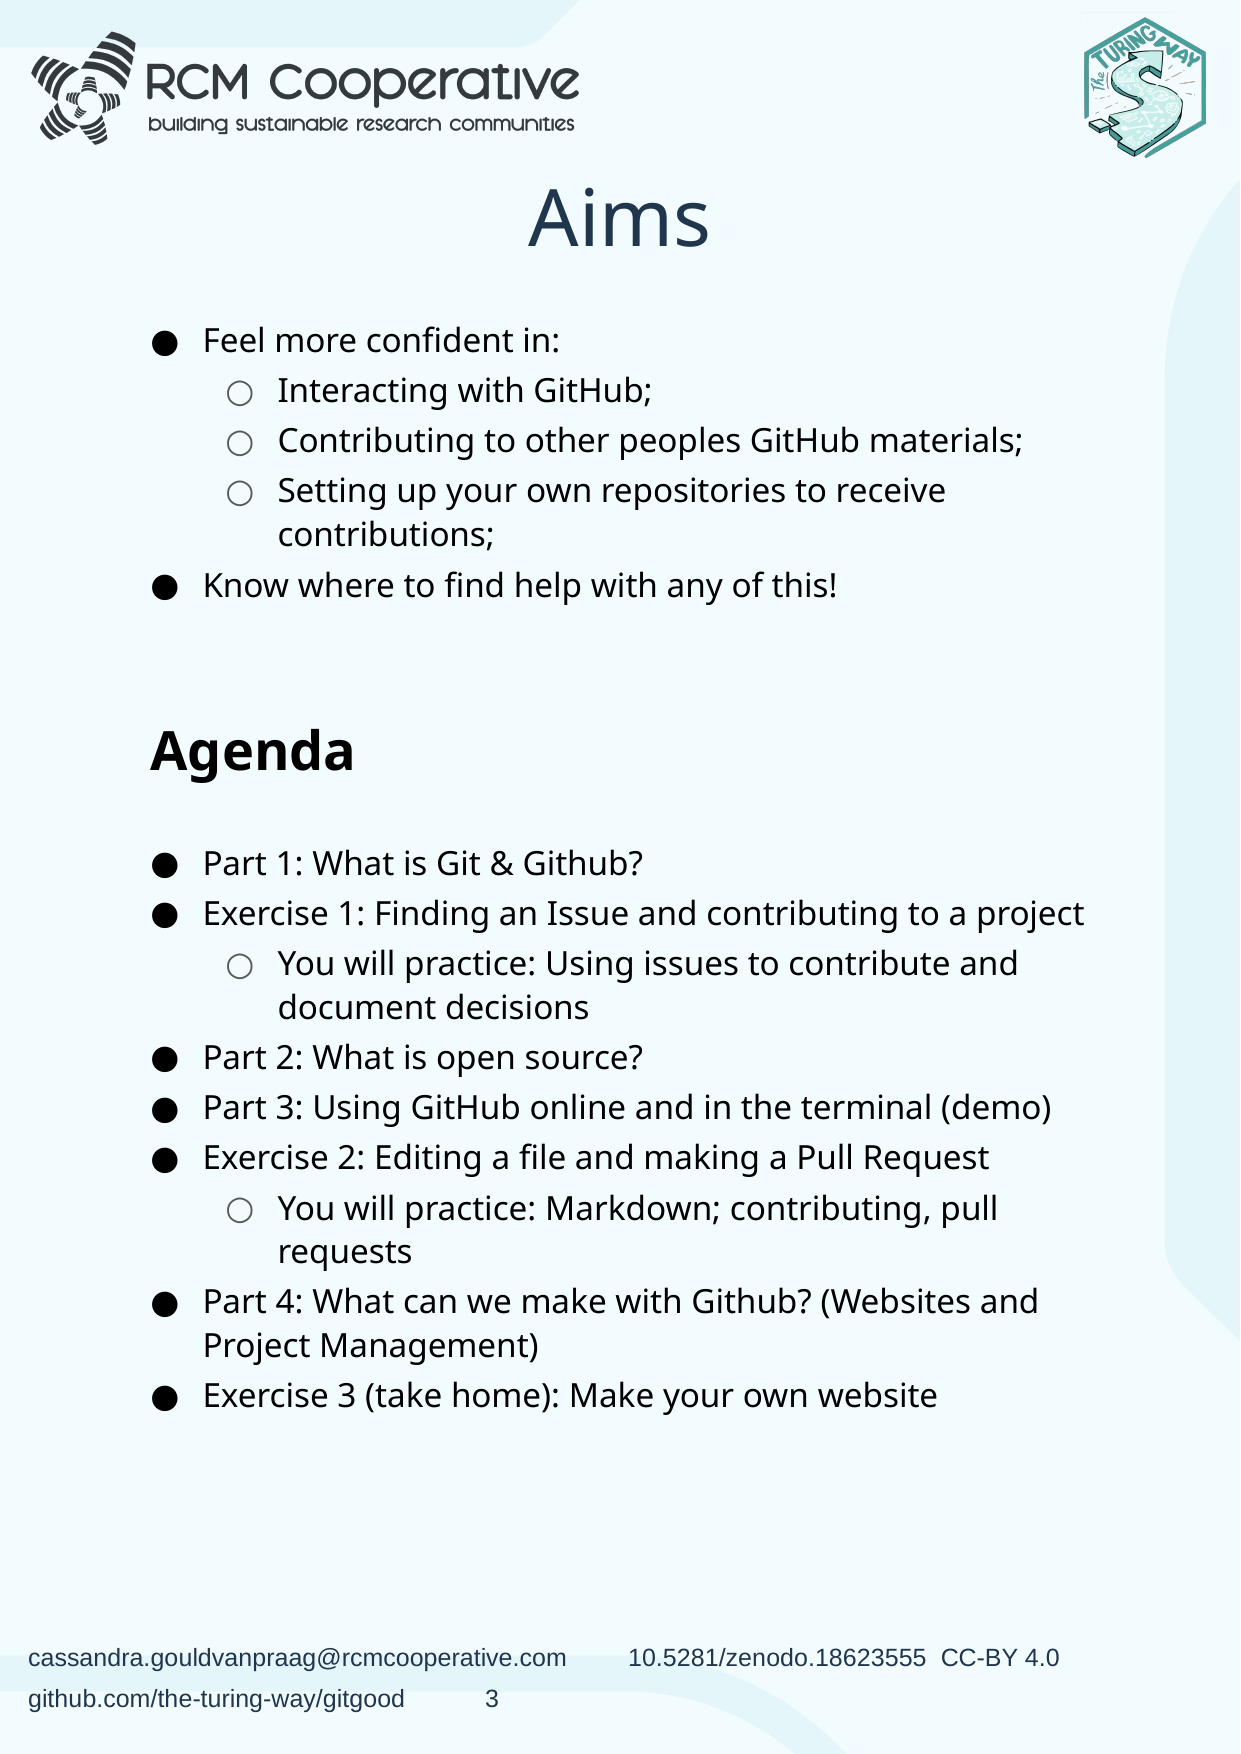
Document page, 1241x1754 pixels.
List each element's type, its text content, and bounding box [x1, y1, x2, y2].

picture [30, 31, 614, 149]
list Feel more confident in: Interacting with GitHub; Contributing to other peoples GitHub materials; Setting up your own repositories to receive contributions; Know where to find help with any of this! Agenda Part 1: What is Git & Github? Exercise 1: Finding an Issue and contributing to a project You will practice: Using issues to contribute and document decisions Part 2: What is open source? Part 3: Using GitHub online and in the terminal (demo) Exercise 2: Editing a file and making a Pull Request You will practice: Markdown; contributing, pull requests Part 4: What can we make with Github? (Websites and Project Management) Exercise 3 (take home): Make your own website [112, 300, 1128, 1567]
picture [1080, 12, 1210, 162]
title Aims [75, 151, 1165, 284]
